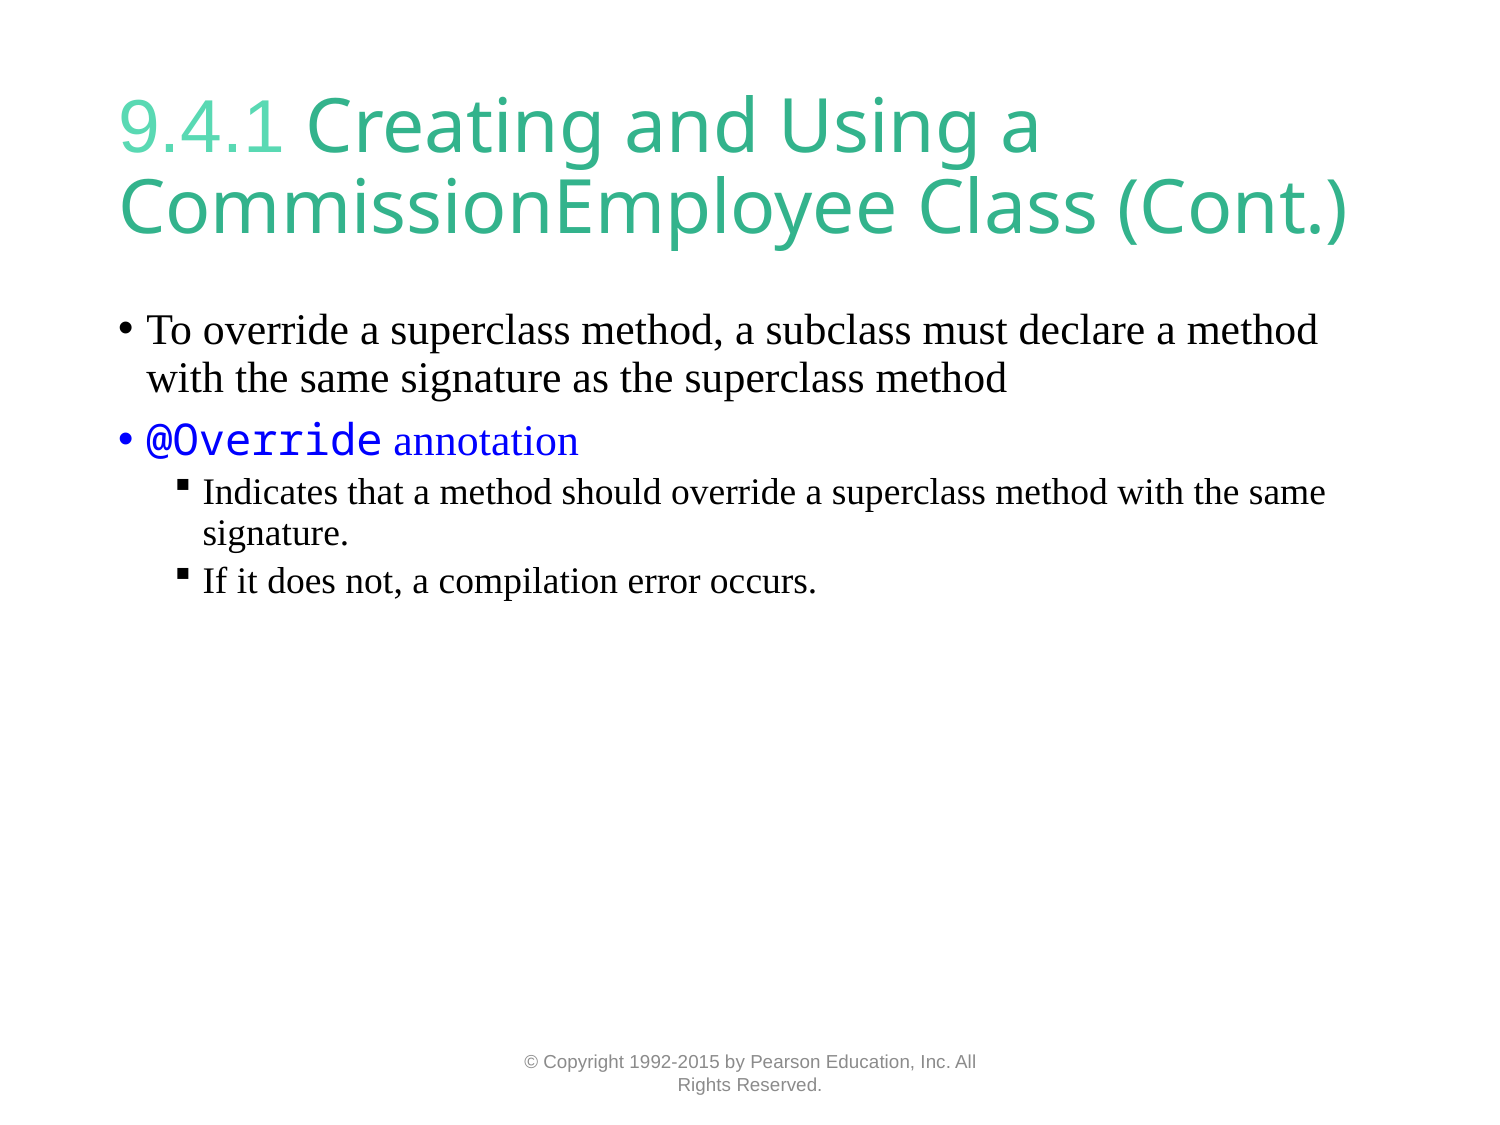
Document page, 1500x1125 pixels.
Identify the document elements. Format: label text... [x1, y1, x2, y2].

footer © Copyright 1992-2015 by Pearson Education, Inc. All Rights Reserved. [496, 1042, 1004, 1103]
list To override a superclass method, a subclass must declare a method with the same signature as the superclass method @Override annotation Indicates that a method should override a superclass method with the same signature. If it does not, a compilation error occurs. [103, 299, 1397, 1014]
title 9.4.1 Creating and Using a CommissionEmployee Class (Cont.) [103, 59, 1397, 278]
